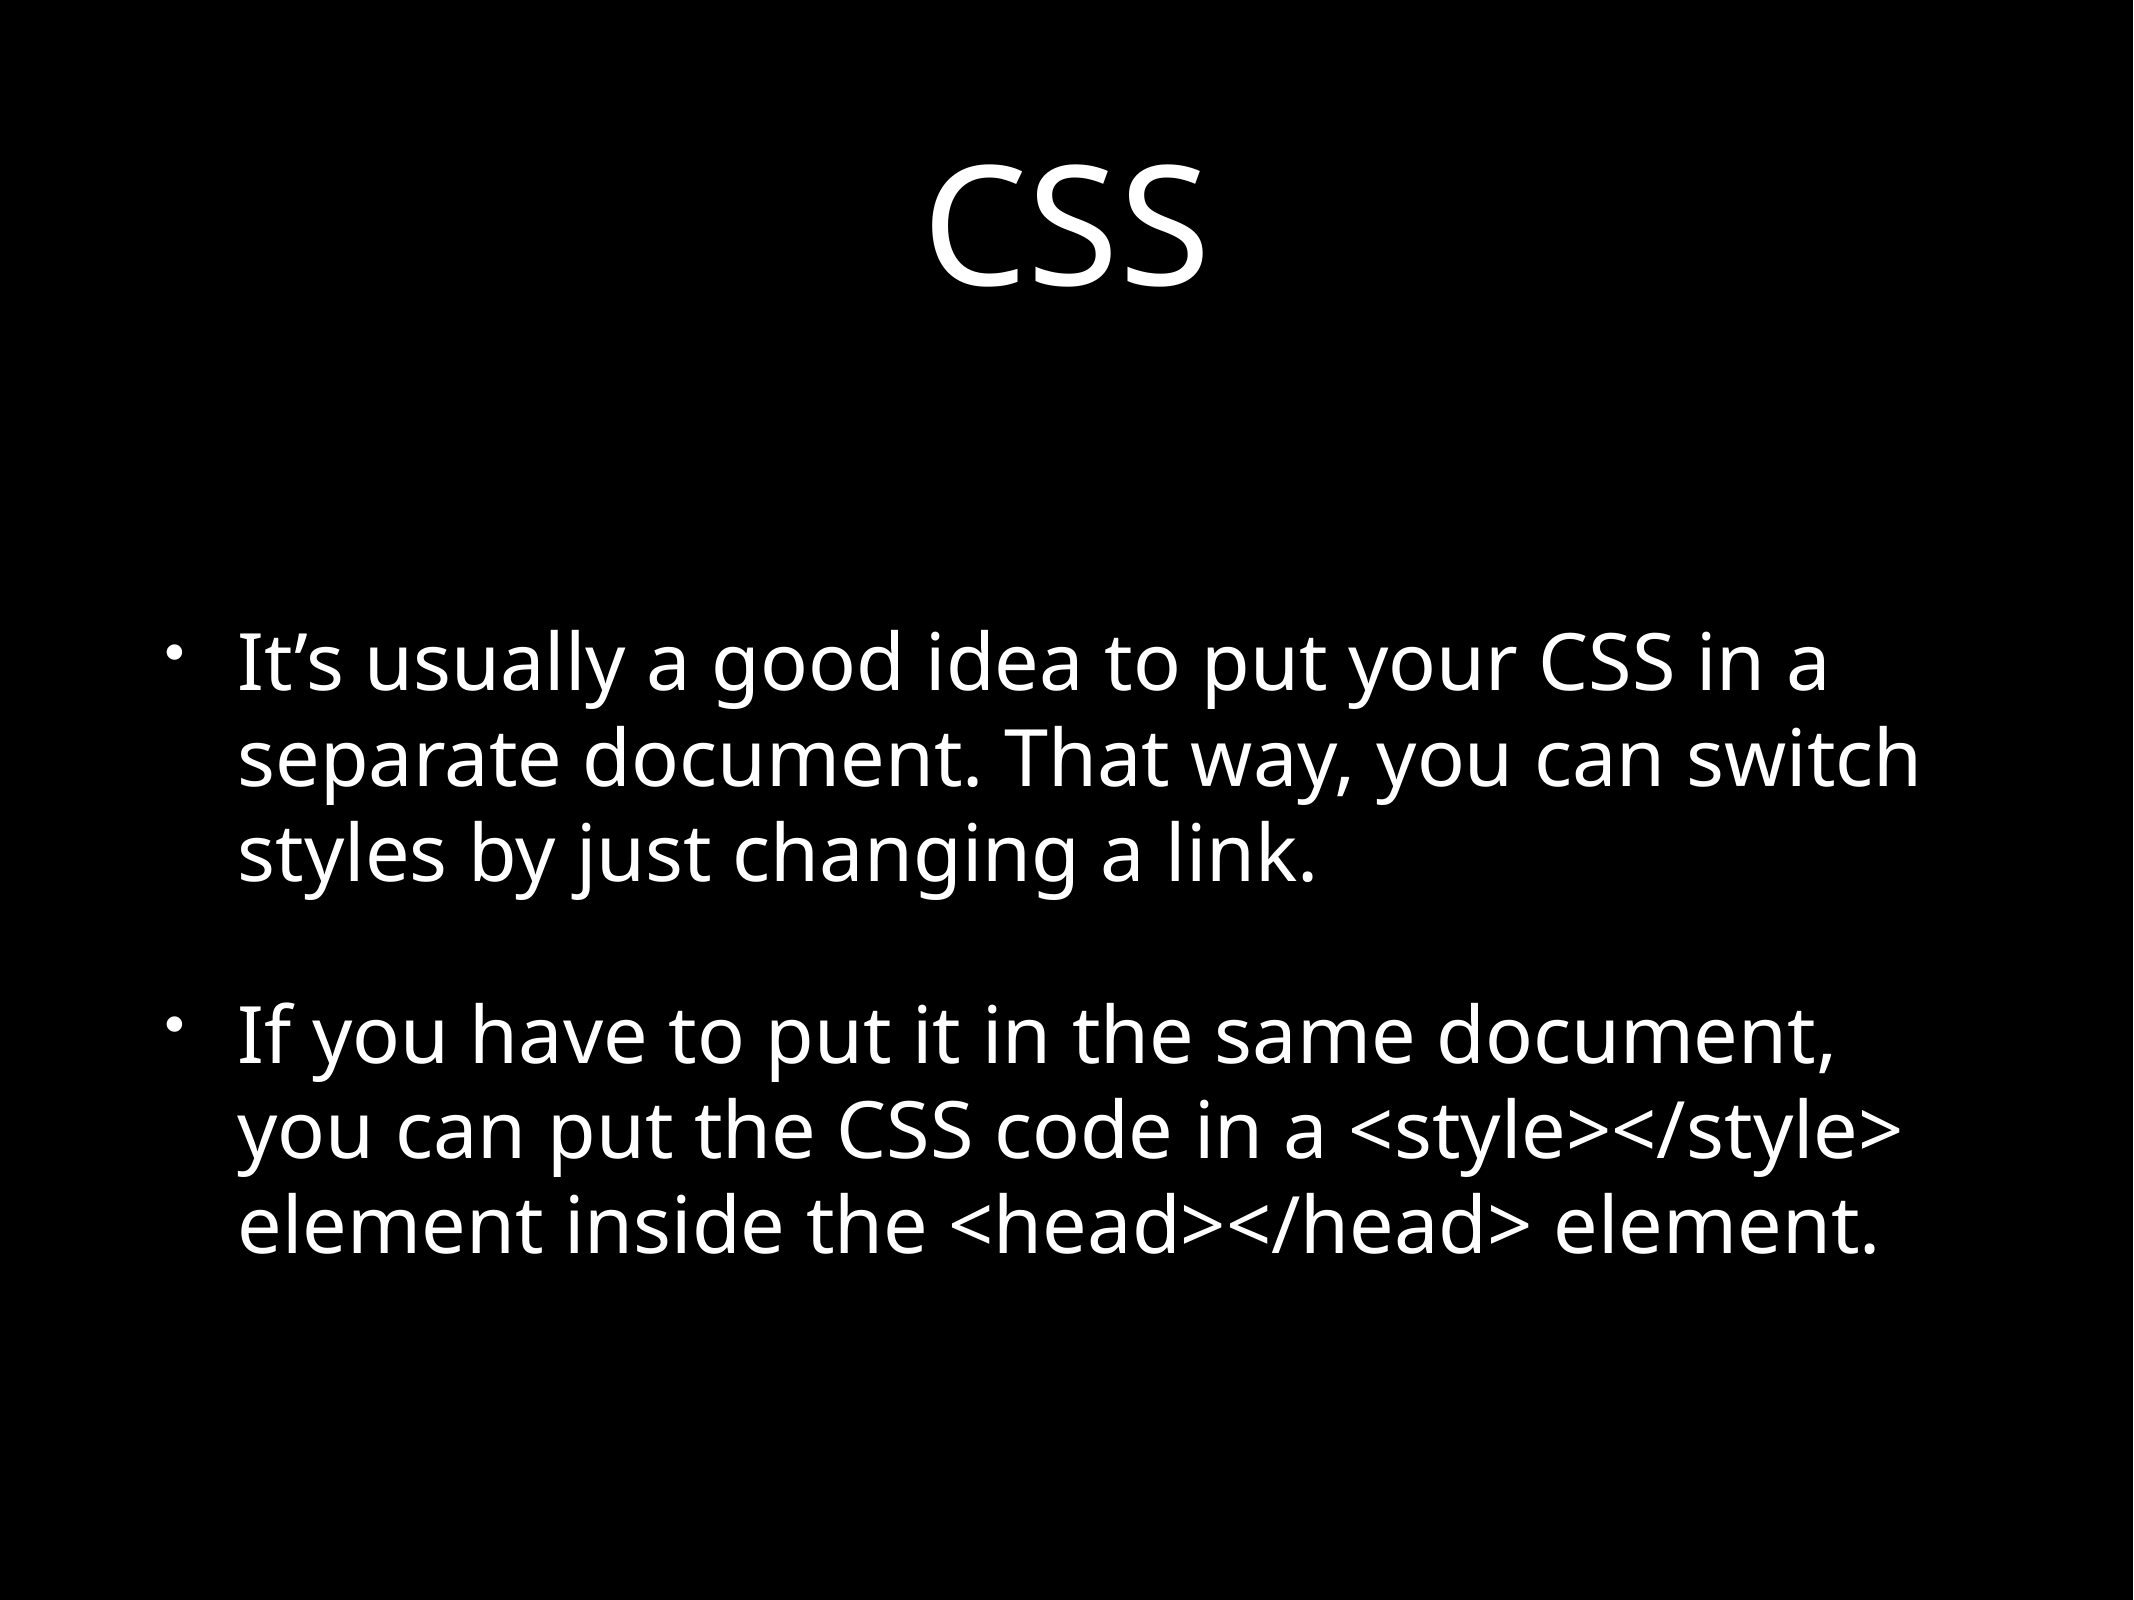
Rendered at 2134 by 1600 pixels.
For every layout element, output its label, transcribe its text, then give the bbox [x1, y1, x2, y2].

title CSS [155, 41, 1978, 397]
list It’s usually a good idea to put your CSS in a separate document. That way, you can switch styles by just changing a link. If you have to put it in the same document, you can put the CSS code in a <style></style> element inside the <head></head> element. [155, 424, 1978, 1457]
